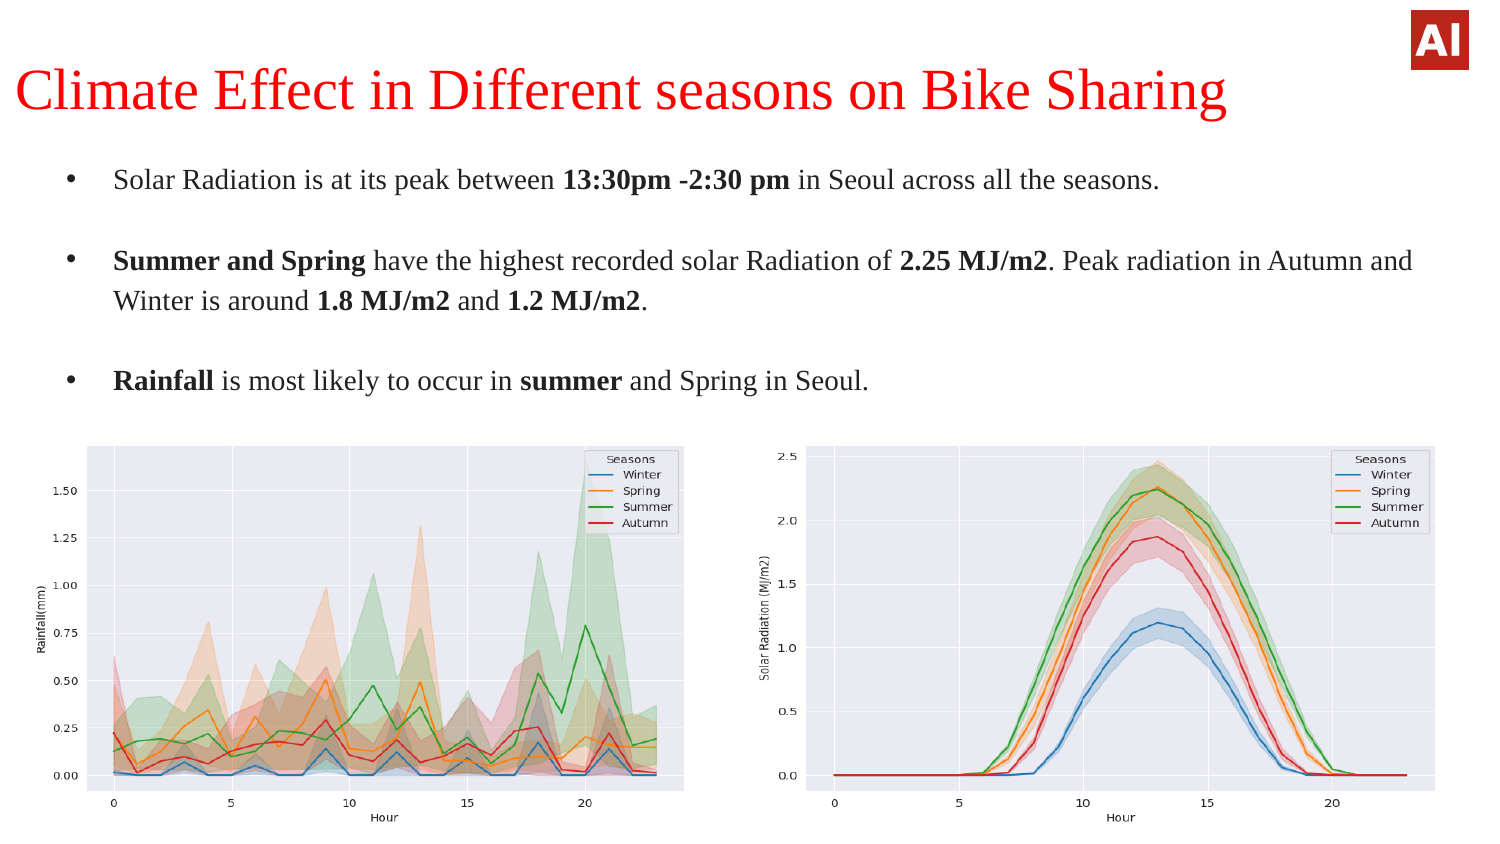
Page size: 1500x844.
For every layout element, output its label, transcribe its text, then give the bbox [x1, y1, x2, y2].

picture [25, 436, 691, 831]
picture [1411, 10, 1469, 70]
picture [749, 436, 1443, 831]
title Climate Effect in Different seasons on Bike Sharing [0, 36, 1449, 122]
list Solar Radiation is at its peak between 13:30pm -2:30 pm in Seoul across all the seasons. Summer and Spring have the highest recorded solar Radiation of 2.25 MJ/m2. Peak radiation in Autumn and Winter is around 1.8 MJ/m2 and 1.2 MJ/m2. Rainfall is most likely to occur in summer and Spring in Seoul. [51, 140, 1449, 316]
